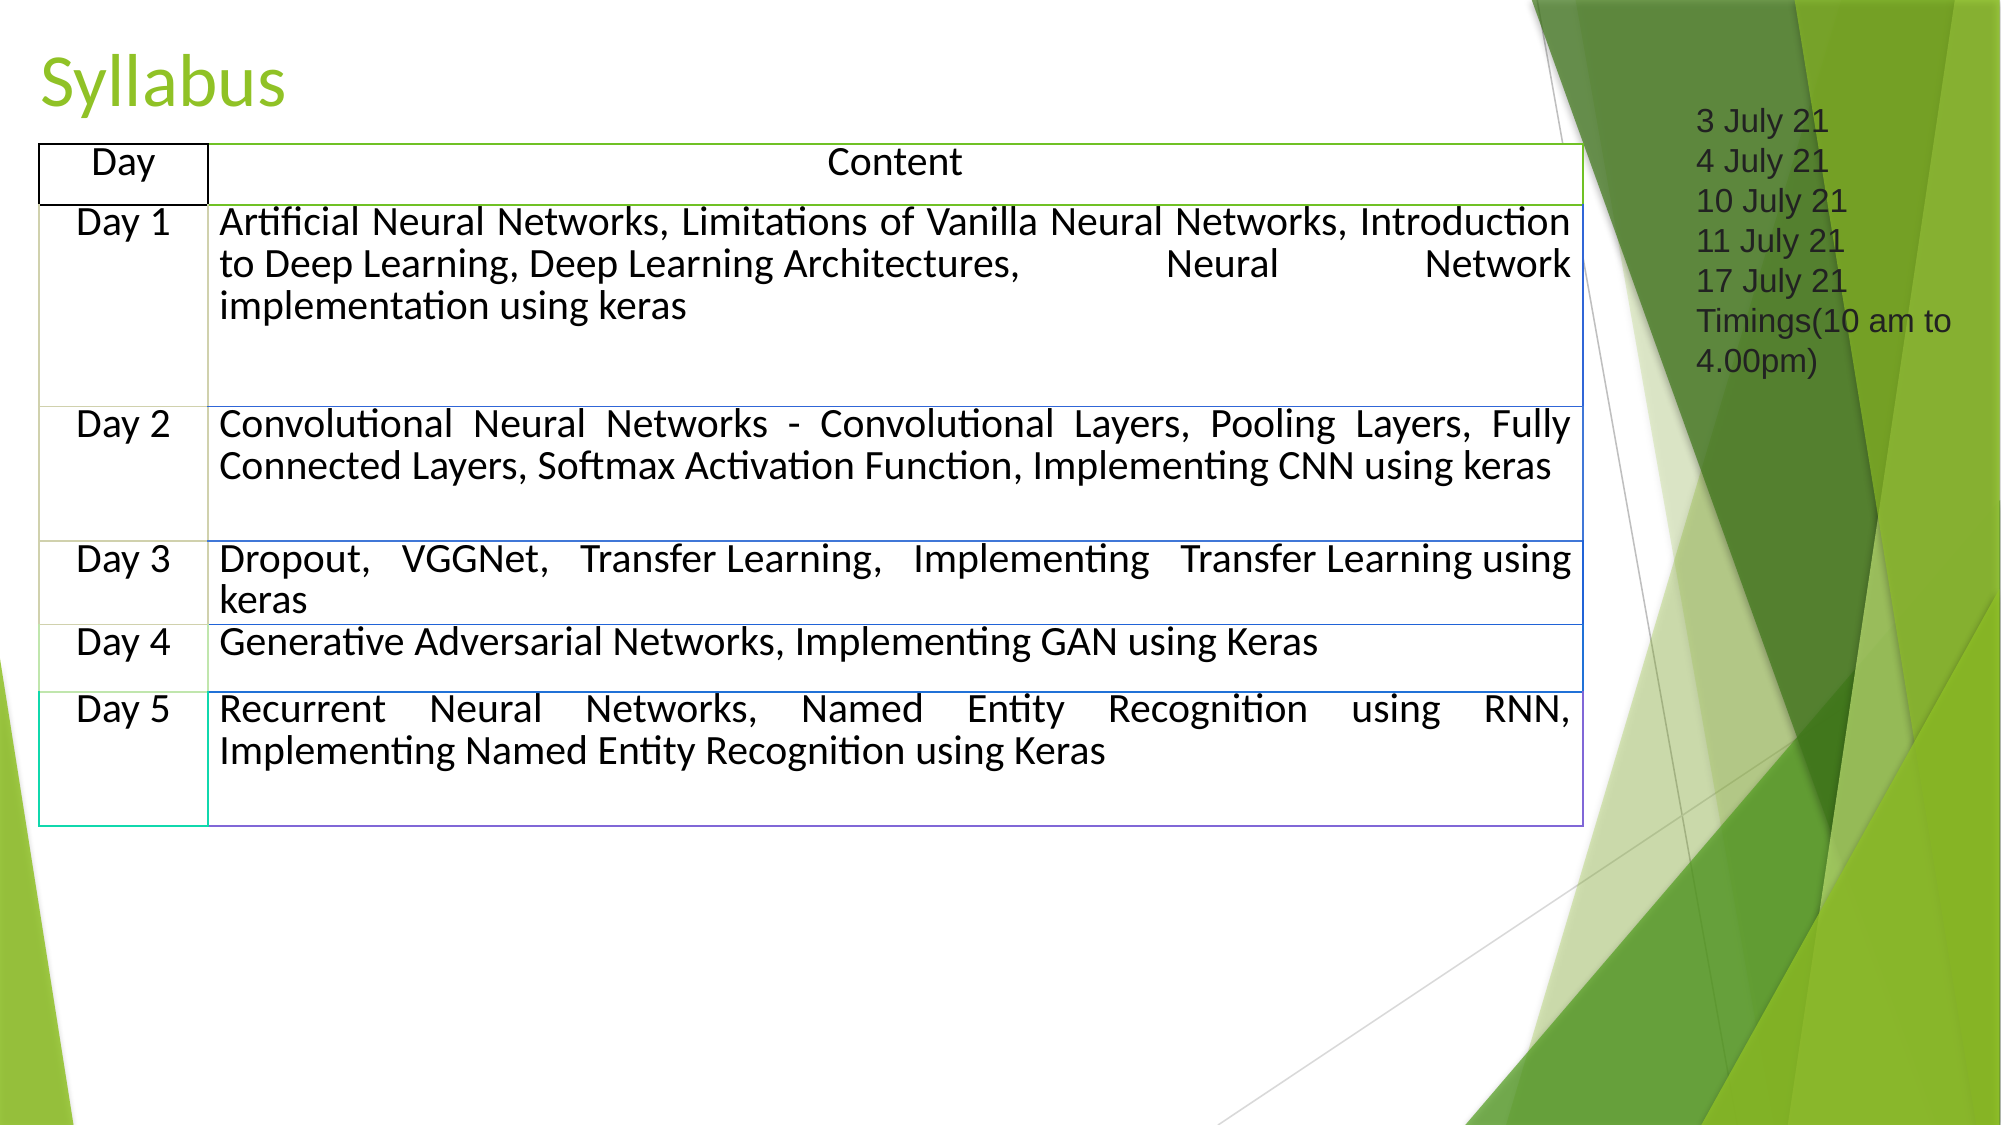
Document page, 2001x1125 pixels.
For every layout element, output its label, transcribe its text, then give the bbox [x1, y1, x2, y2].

table_cell Recurrent Neural Networks, Named Entity Recognition using RNN, Implementing Named Entity Recognition using Keras [209, 693, 1582, 825]
table_cell Day 1 [40, 206, 207, 406]
table_cell Day 2 [40, 407, 207, 540]
table_cell Day 4 [40, 625, 207, 691]
table_cell Dropout, VGGNet, Transfer Learning, Implementing Transfer Learning using keras [209, 542, 1582, 624]
table_cell Convolutional Neural Networks - Convolutional Layers, Pooling Layers, Fully Connected Layers, Softmax Activation Function, Implementing CNN using keras [209, 407, 1582, 540]
table_header Day [40, 145, 207, 204]
text_box 3 July 21 4 July 21 10 July 21 11 July 21 17 July 21 Timings(10 am to 4.00pm) [1681, 91, 2000, 387]
table_cell Day 5 [40, 693, 207, 825]
table_header Content [209, 145, 1582, 204]
table_cell Day 3 [40, 542, 207, 624]
table_cell Artificial Neural Networks, Limitations of Vanilla Neural Networks, Introduction to Deep Learning, Deep Learning Architectures, Neural Network implementation using keras [209, 206, 1582, 406]
table_cell Generative Adversarial Networks, Implementing GAN using Keras [209, 625, 1582, 691]
title Syllabus [25, 24, 1436, 241]
